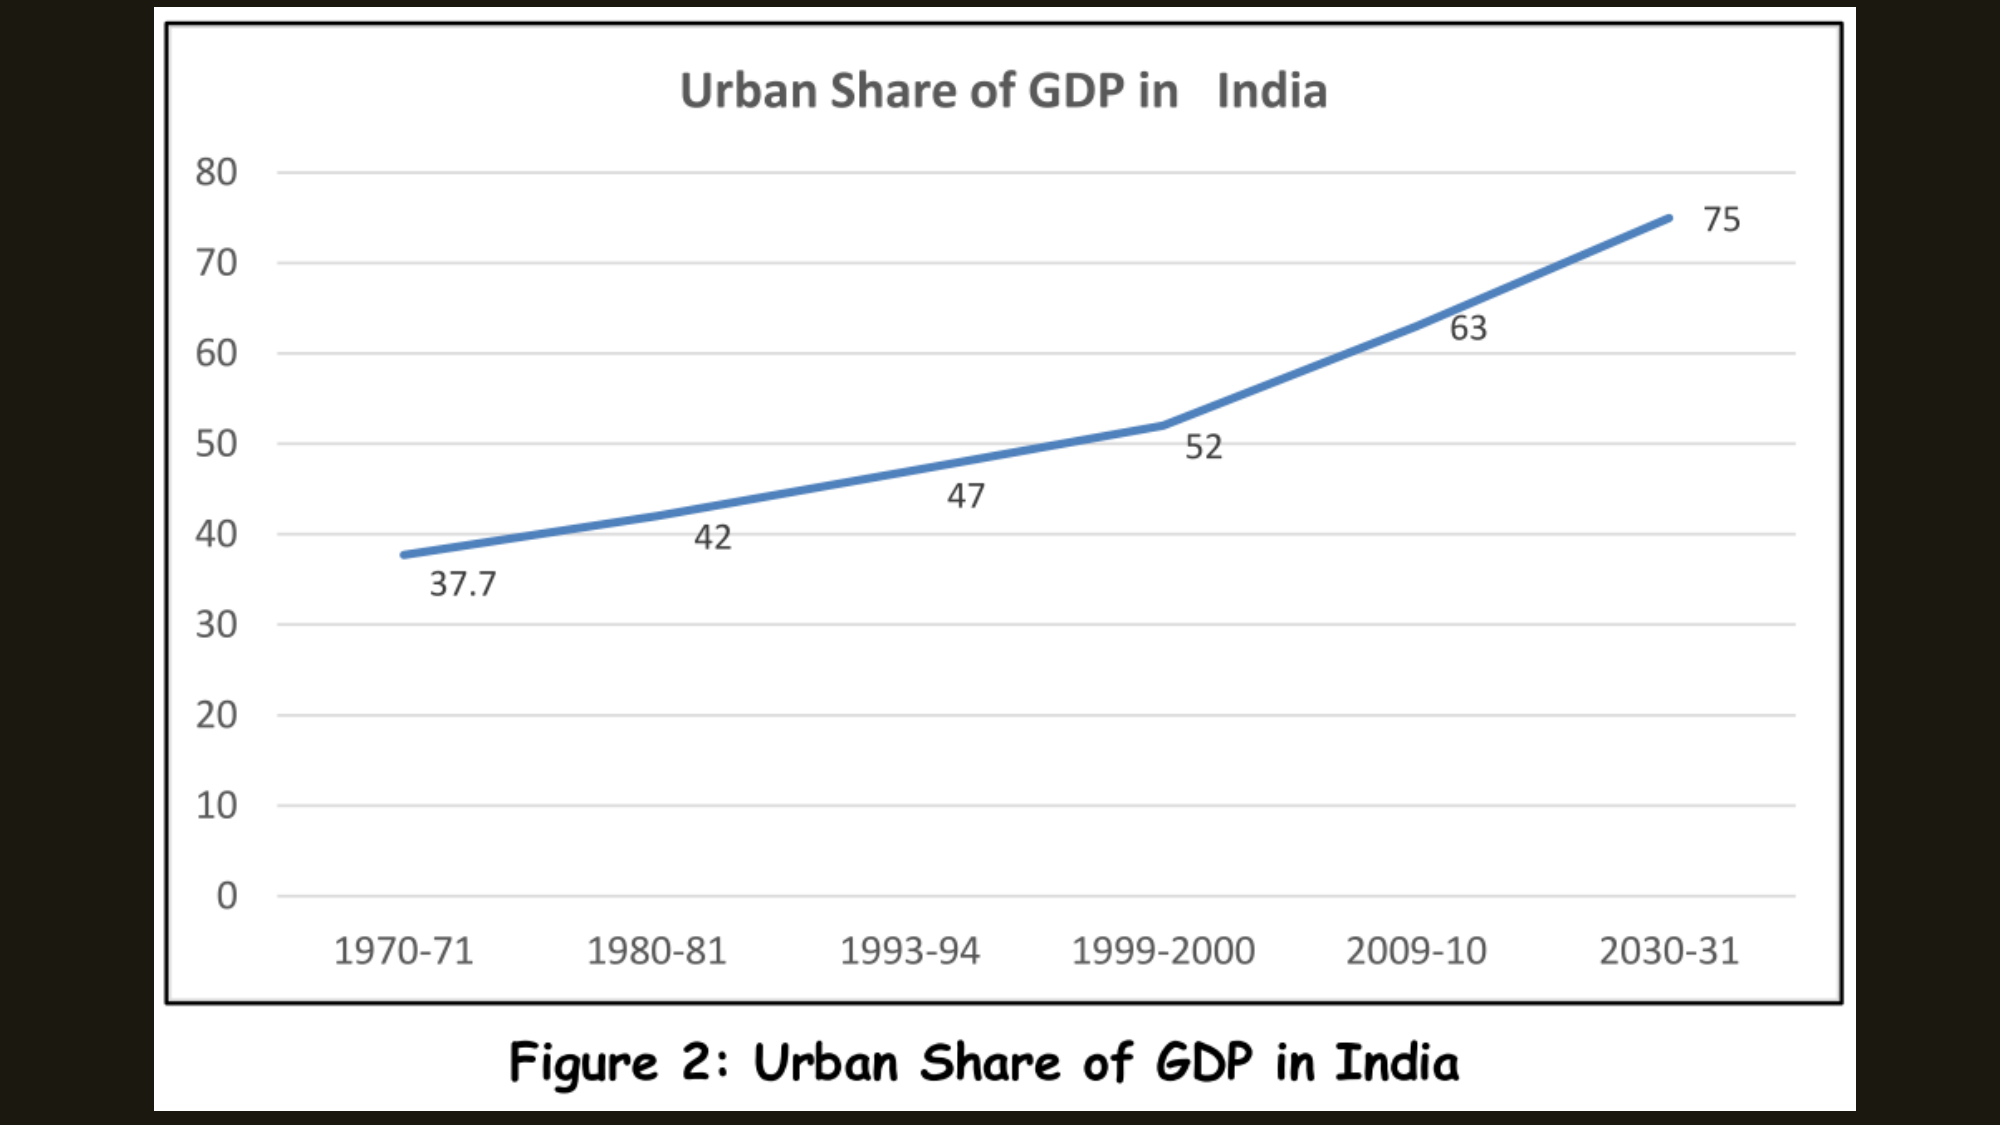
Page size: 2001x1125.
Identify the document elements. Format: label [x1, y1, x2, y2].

picture [154, 7, 1856, 1112]
